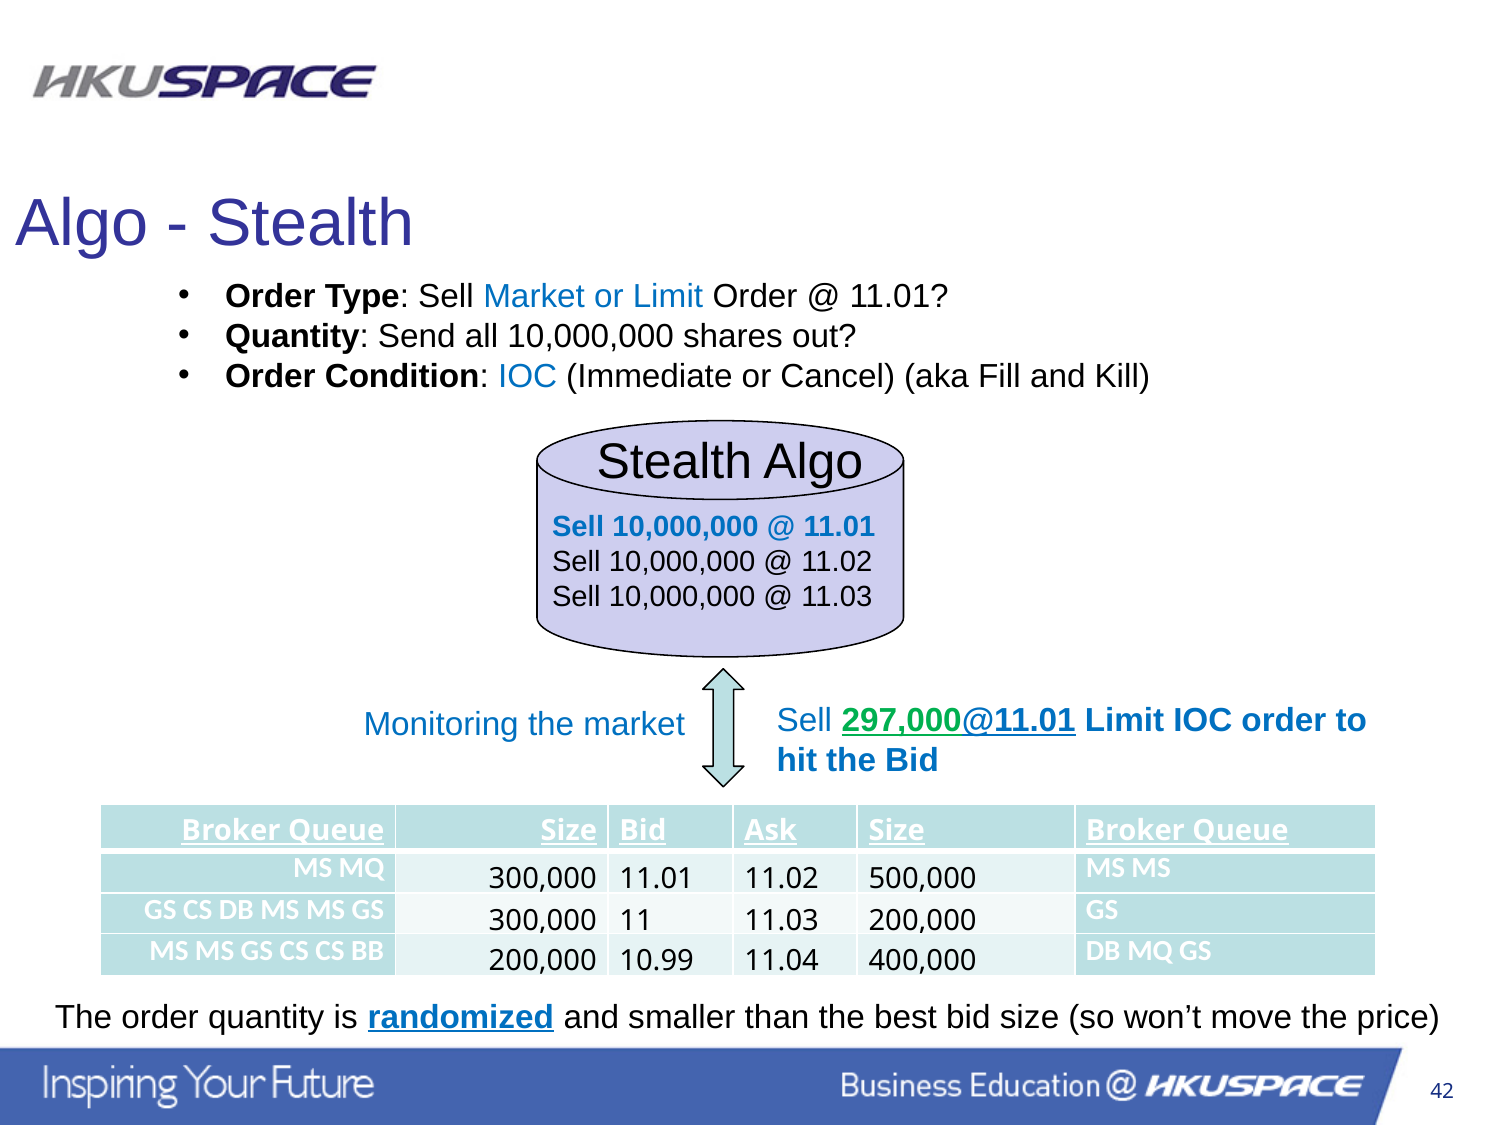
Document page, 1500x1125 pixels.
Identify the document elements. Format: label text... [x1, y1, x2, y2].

table_cell MS MQ [101, 854, 395, 892]
text_box Sell 297,000@11.01 Limit IOC order to hit the Bid [761, 690, 1408, 786]
table_header Ask [734, 805, 856, 848]
title Algo - Stealth [0, 101, 1325, 266]
table_cell 200,000 [858, 894, 1074, 933]
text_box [536, 420, 904, 658]
table_cell 300,000 [396, 894, 607, 933]
text_box [702, 668, 744, 787]
table_header Broker Queue [101, 805, 395, 848]
table_cell 11.01 [609, 854, 732, 892]
table_cell 11.04 [734, 934, 856, 975]
text_box Monitoring the market [348, 694, 701, 749]
table_cell 300,000 [396, 854, 607, 892]
table_cell 500,000 [858, 854, 1074, 892]
table_cell 11 [609, 894, 732, 933]
table_cell 11.02 [734, 854, 856, 892]
slide_number 42 [1415, 1070, 1499, 1125]
table_cell 10.99 [609, 934, 732, 975]
table_cell MS MS [1076, 854, 1375, 892]
table_cell GS CS DB MS MS GS [101, 894, 395, 933]
table_header Broker Queue [1076, 805, 1375, 848]
text_box Order Type: Sell Market or Limit Order @ 11.01? Quantity: Send all 10,000,000 shares out? Order Condition: IOC (Immediate or Cancel) (aka Fill and Kill) [88, 267, 1412, 402]
table_cell 400,000 [858, 934, 1074, 975]
table_header Size [858, 805, 1074, 848]
table_cell 200,000 [396, 934, 607, 975]
table_cell MS MS GS CS CS BB [101, 934, 395, 975]
table_header Bid [609, 805, 732, 848]
text_box The order quantity is randomized and smaller than the best bid size (so won’t move the price) [40, 987, 1466, 1043]
table_cell DB MQ GS [1076, 934, 1375, 975]
picture [0, 0, 1500, 1125]
table_cell 11.03 [734, 894, 856, 933]
table_header Size [396, 805, 607, 848]
table_cell GS [1076, 894, 1375, 933]
